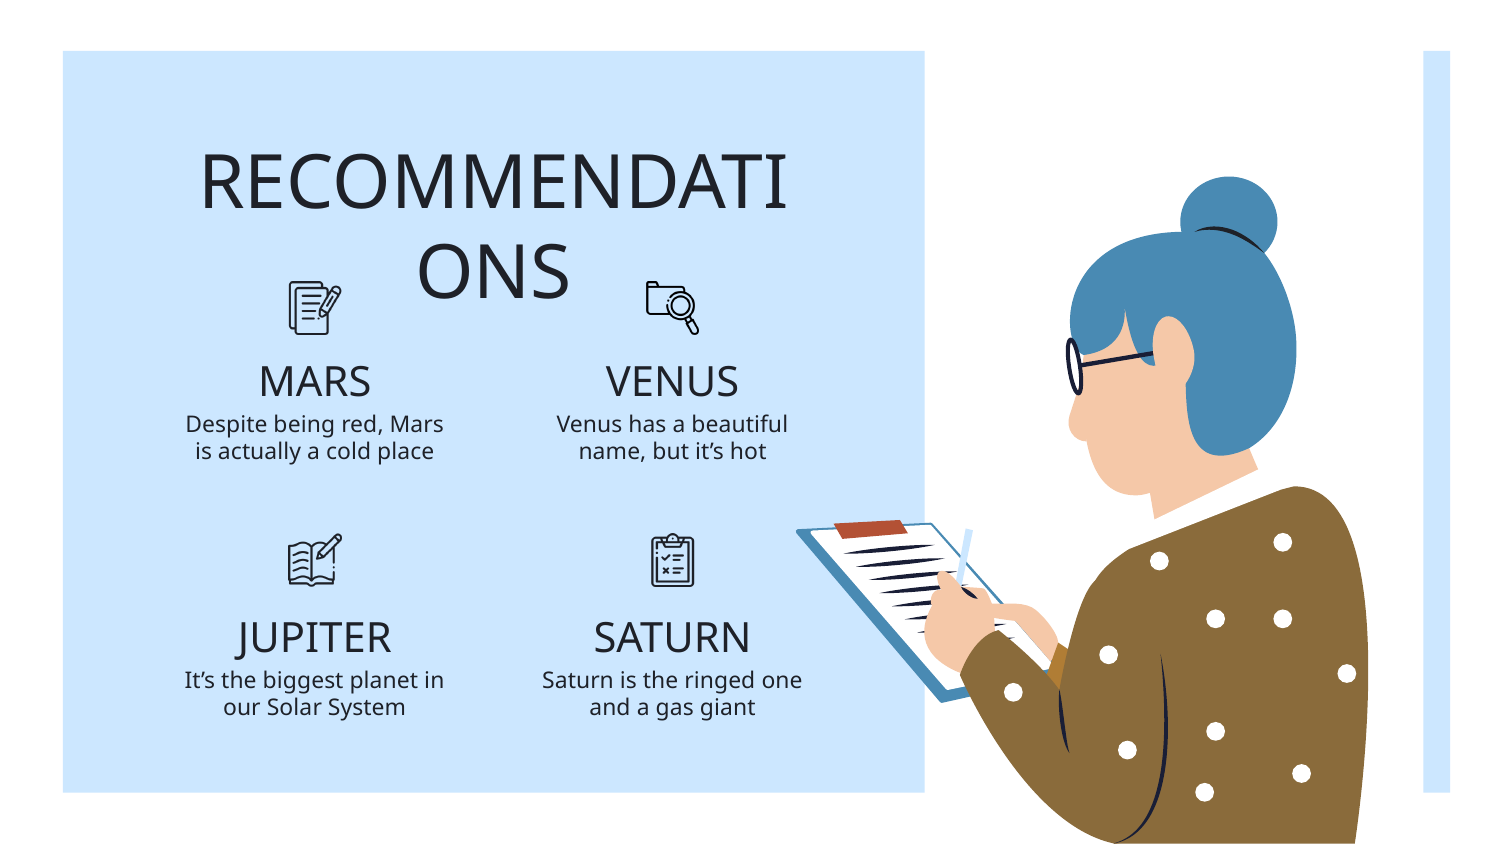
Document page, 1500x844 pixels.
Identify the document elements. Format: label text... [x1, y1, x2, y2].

picture [645, 281, 700, 335]
text_box [1423, 50, 1451, 793]
picture [288, 533, 342, 587]
subtitle Saturn is the ringed one and a gas giant [526, 700, 789, 781]
title MARS [168, 339, 462, 444]
title RECOMMENDATIONS [168, 118, 819, 222]
picture [288, 281, 342, 335]
subtitle Despite being red, Mars is actually a cold place [168, 444, 462, 525]
subtitle It’s the biggest planet in our Solar System [168, 700, 462, 781]
subtitle Venus has a beautiful name, but it’s hot [526, 444, 789, 525]
title VENUS [526, 339, 789, 444]
title JUPITER [168, 596, 462, 700]
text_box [794, 176, 1412, 844]
picture [645, 533, 700, 587]
title SATURN [526, 596, 789, 700]
